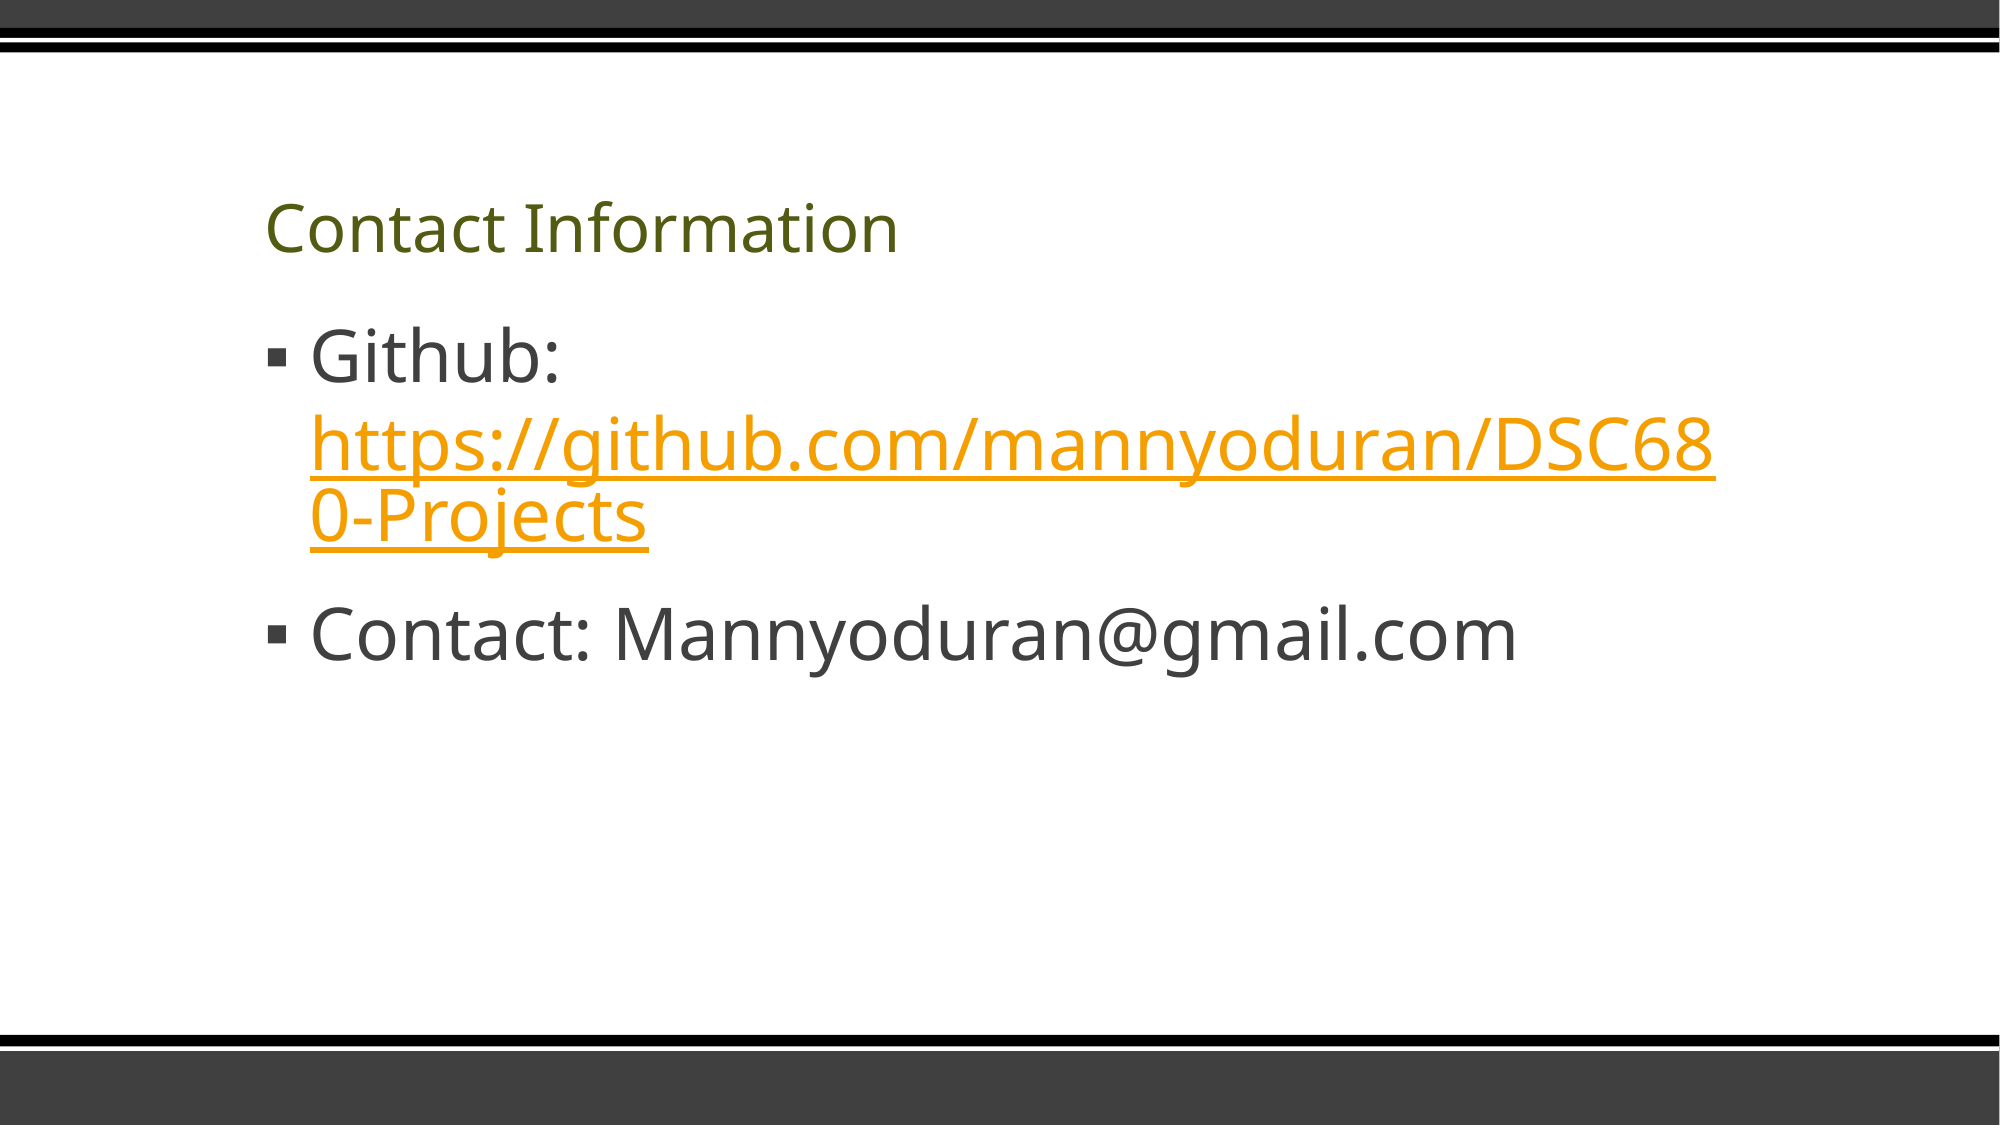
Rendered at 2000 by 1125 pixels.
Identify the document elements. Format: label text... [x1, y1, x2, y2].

list Github: https://github.com/mannyoduran/DSC680-Projects Contact: Mannyoduran@gmail.com [249, 312, 1750, 788]
title Contact Information [249, 99, 1750, 275]
